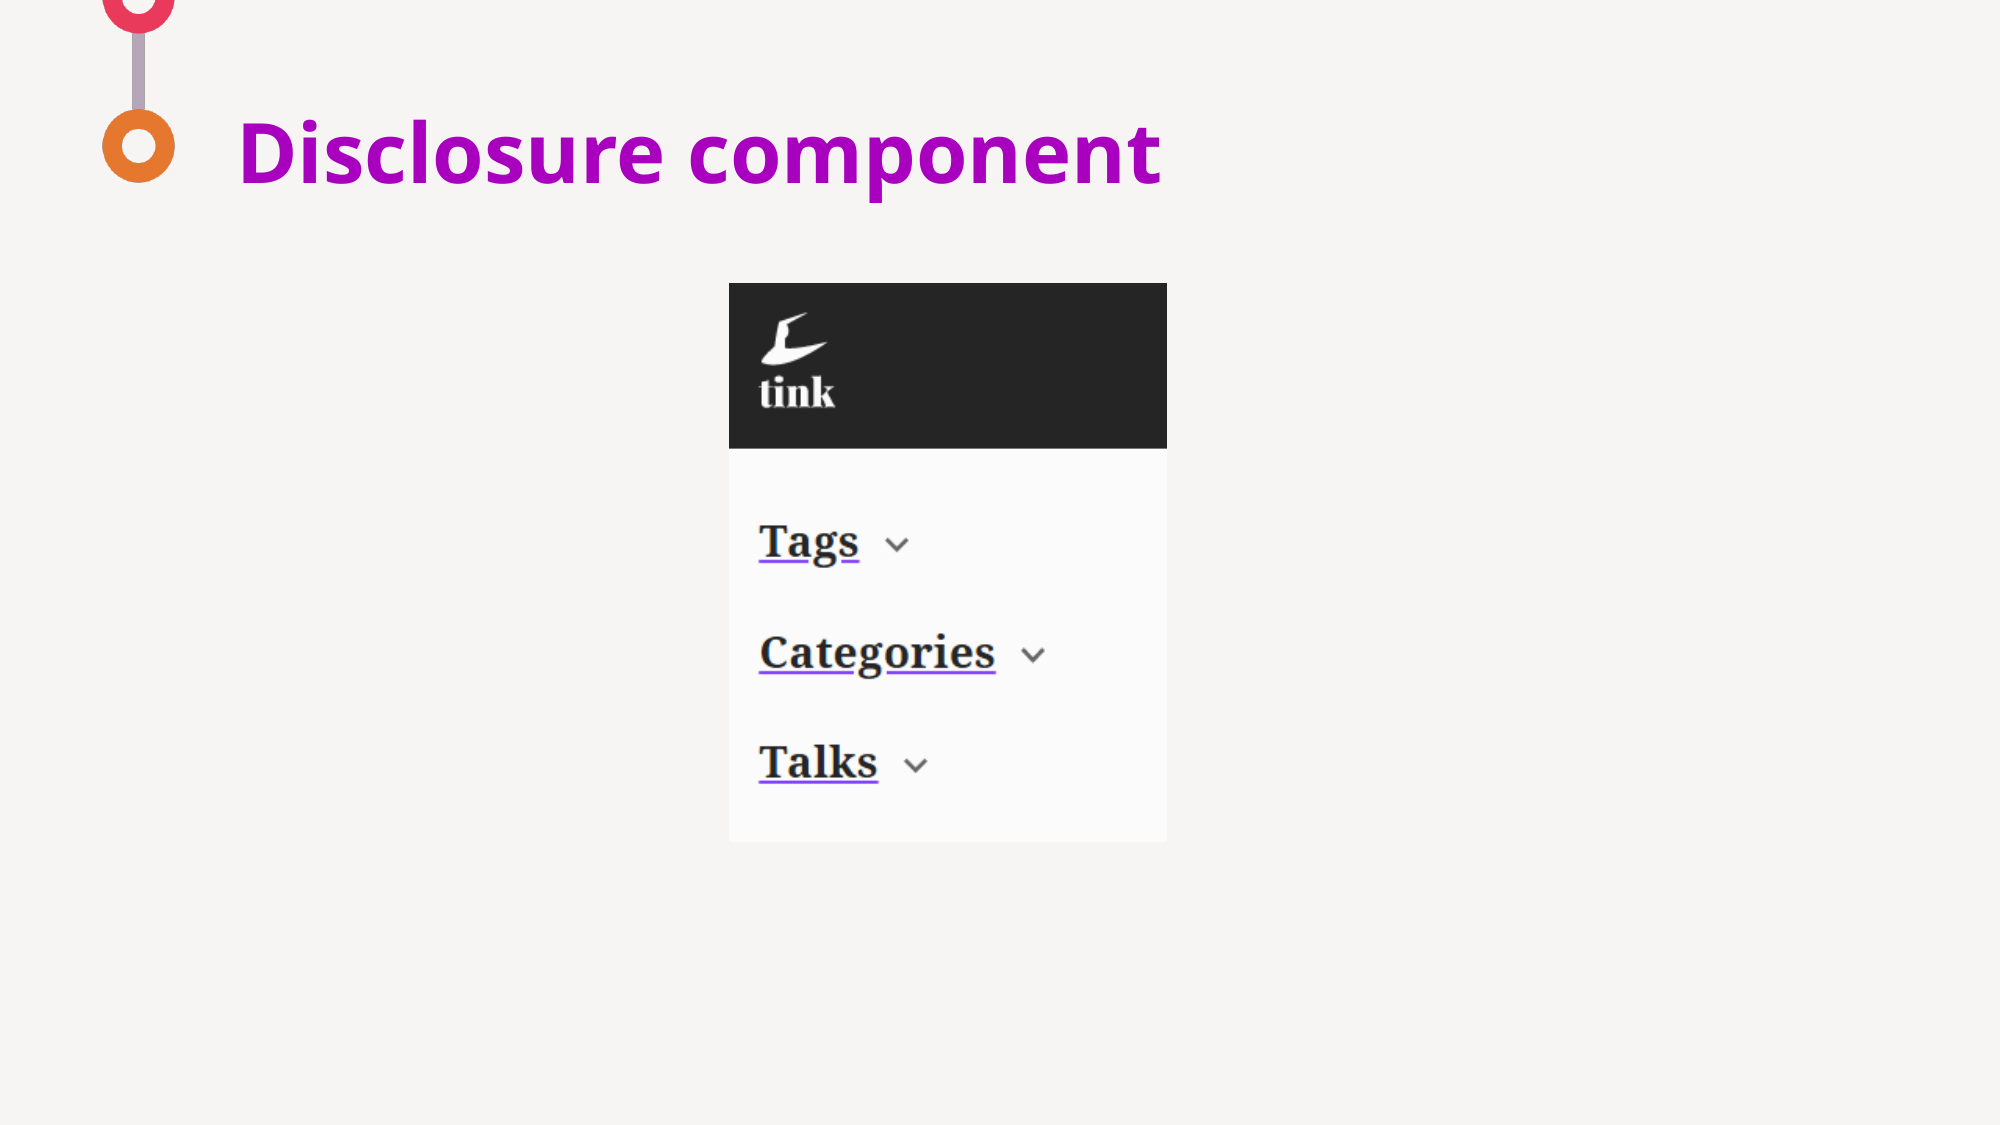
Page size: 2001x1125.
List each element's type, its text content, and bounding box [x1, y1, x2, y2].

picture [100, 0, 179, 192]
title Disclosure component [236, 111, 1388, 278]
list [729, 283, 1167, 842]
